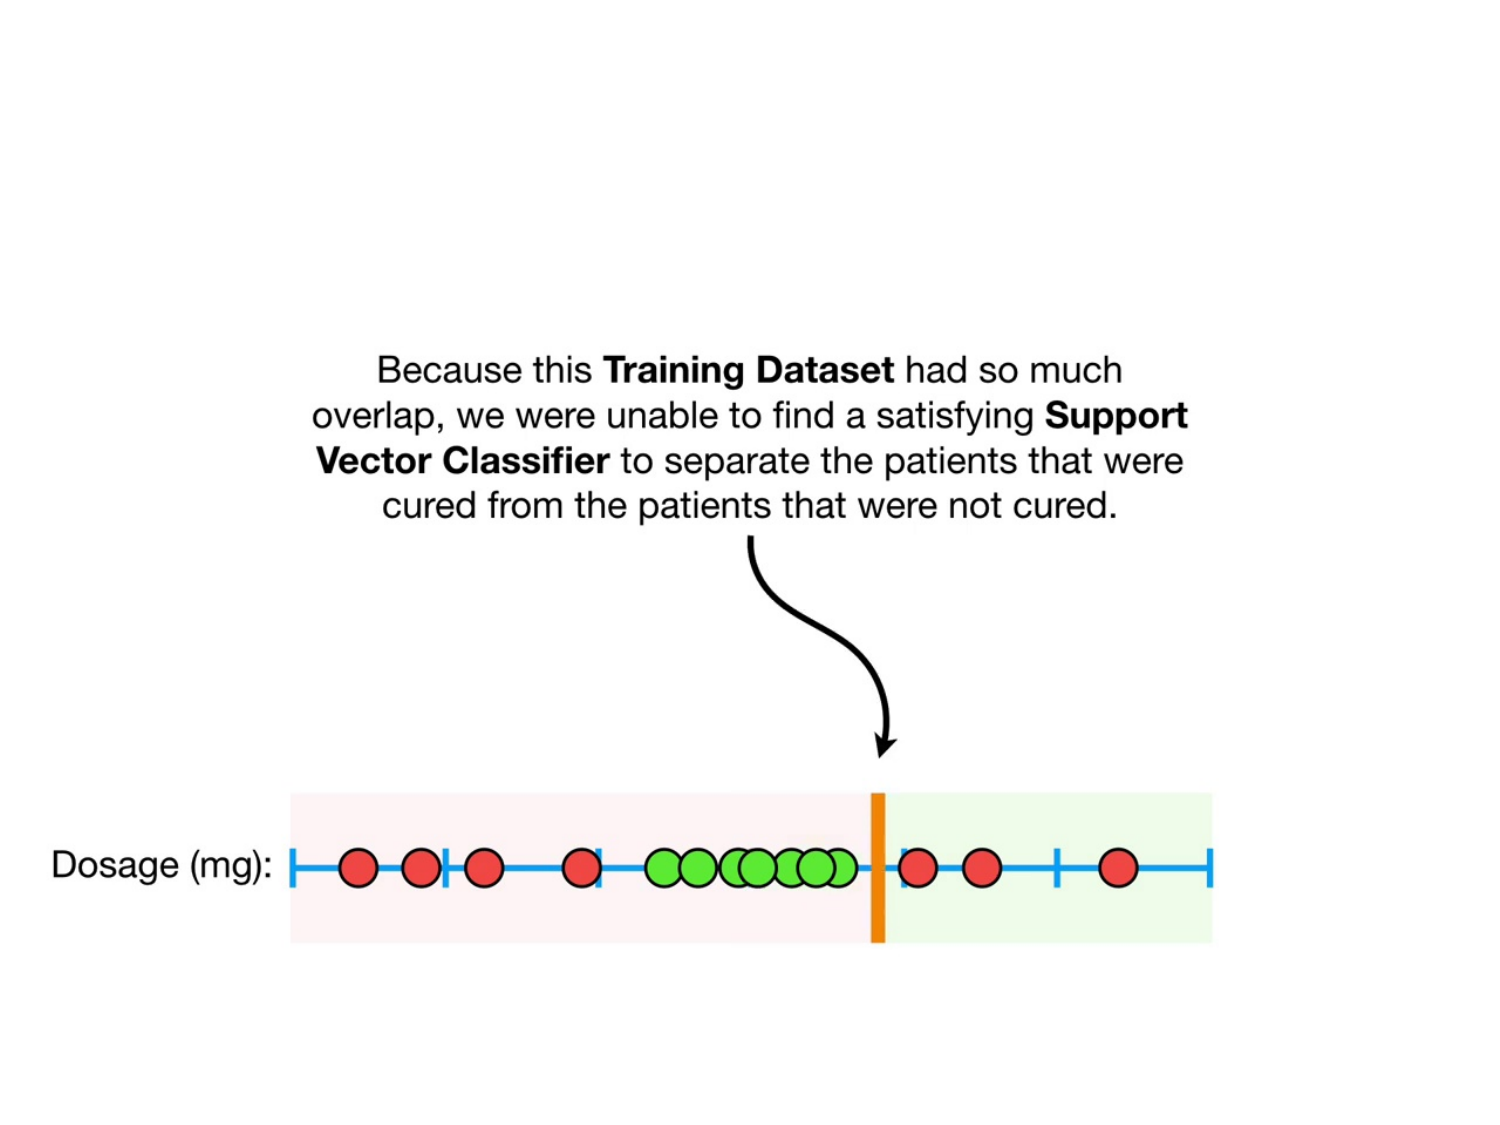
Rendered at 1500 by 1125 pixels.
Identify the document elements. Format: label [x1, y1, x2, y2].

picture [0, 140, 1500, 985]
